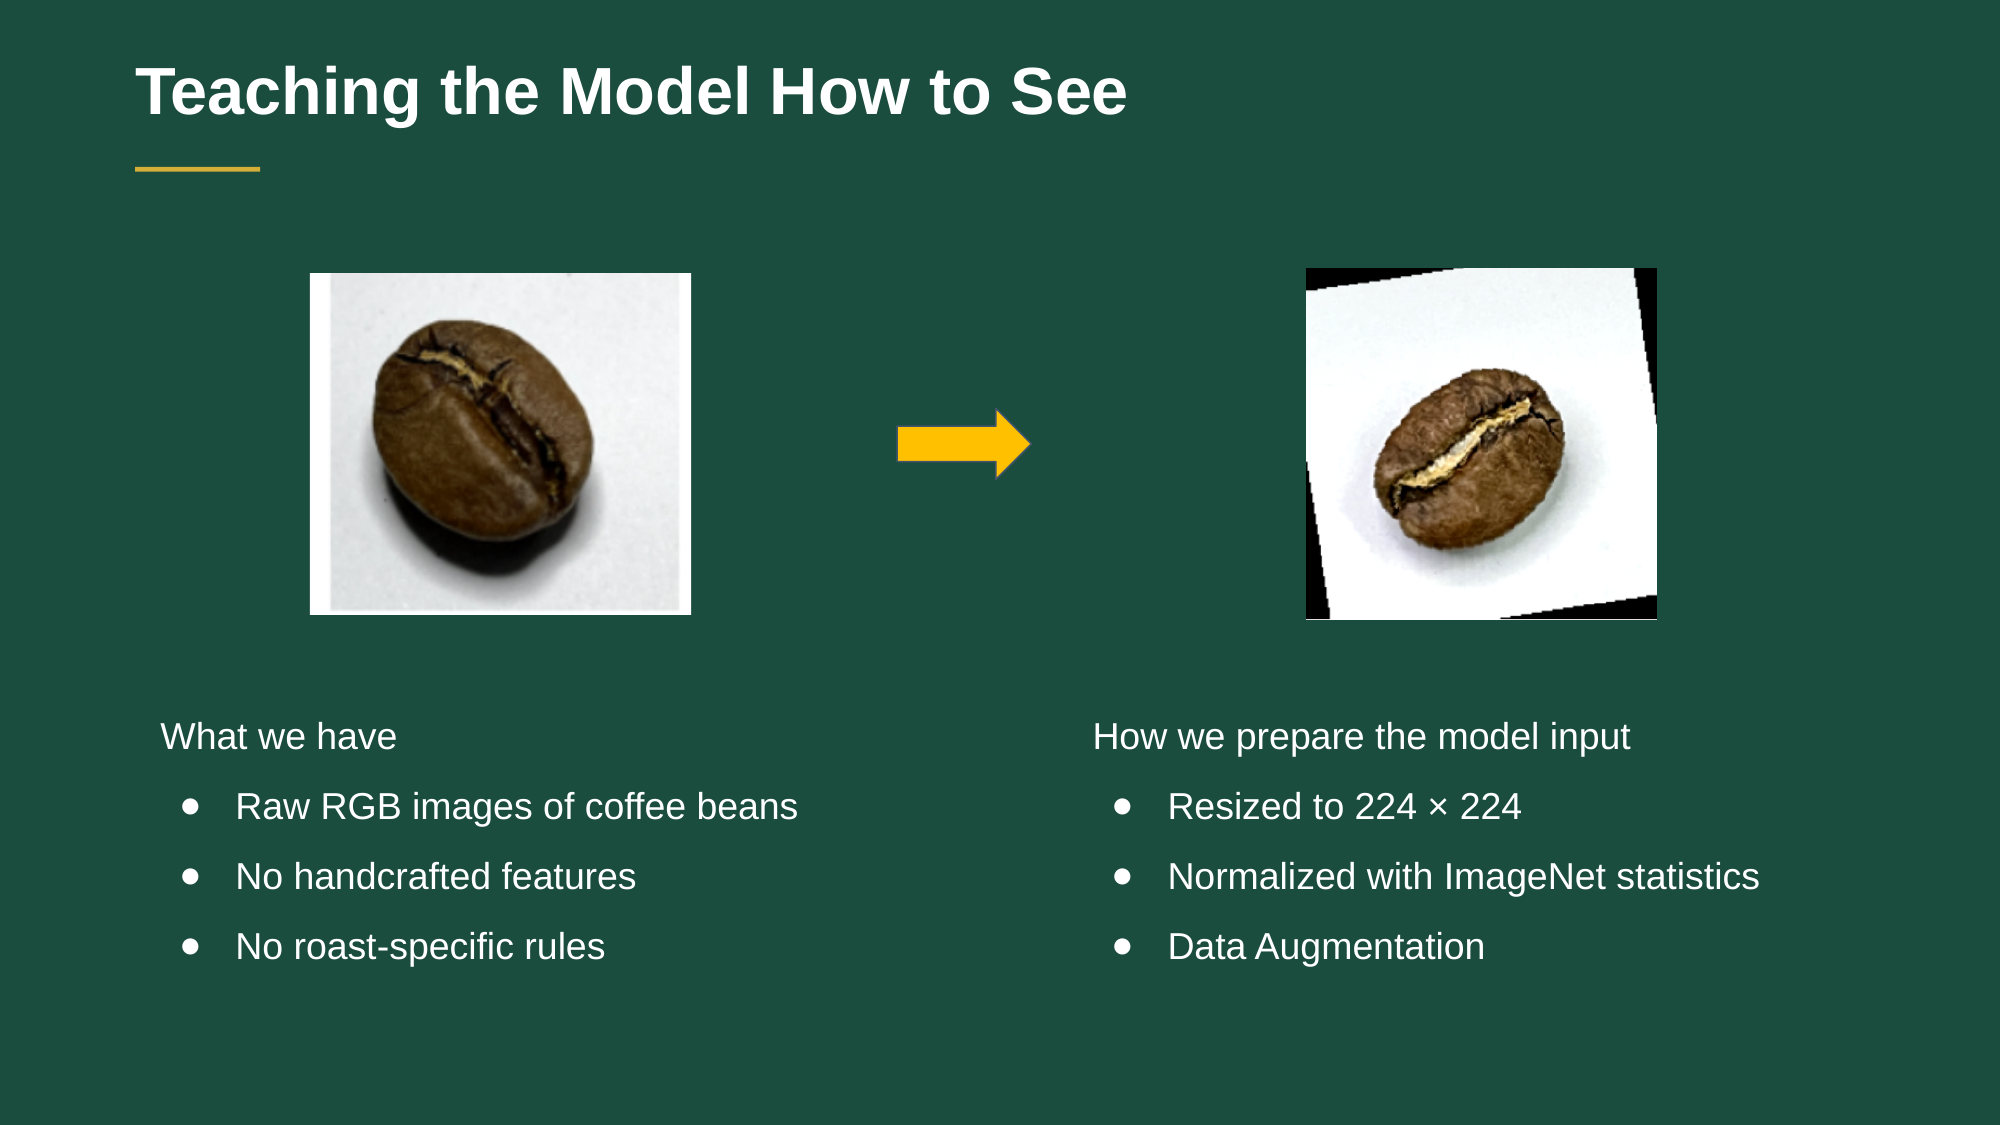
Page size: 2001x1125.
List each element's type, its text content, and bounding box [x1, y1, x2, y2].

picture [1305, 268, 1658, 620]
text_box How we prepare the model input Resized to 224 × 224 Normalized with ImageNet statistics Data Augmentation [1077, 680, 1886, 975]
text_box [135, 166, 261, 172]
text_box Teaching the Model How to See [135, 47, 1949, 167]
text_box [897, 408, 1032, 480]
text_box What we have Raw RGB images of coffee beans No handcrafted features No roast-specific rules [145, 680, 856, 975]
picture [309, 273, 692, 615]
